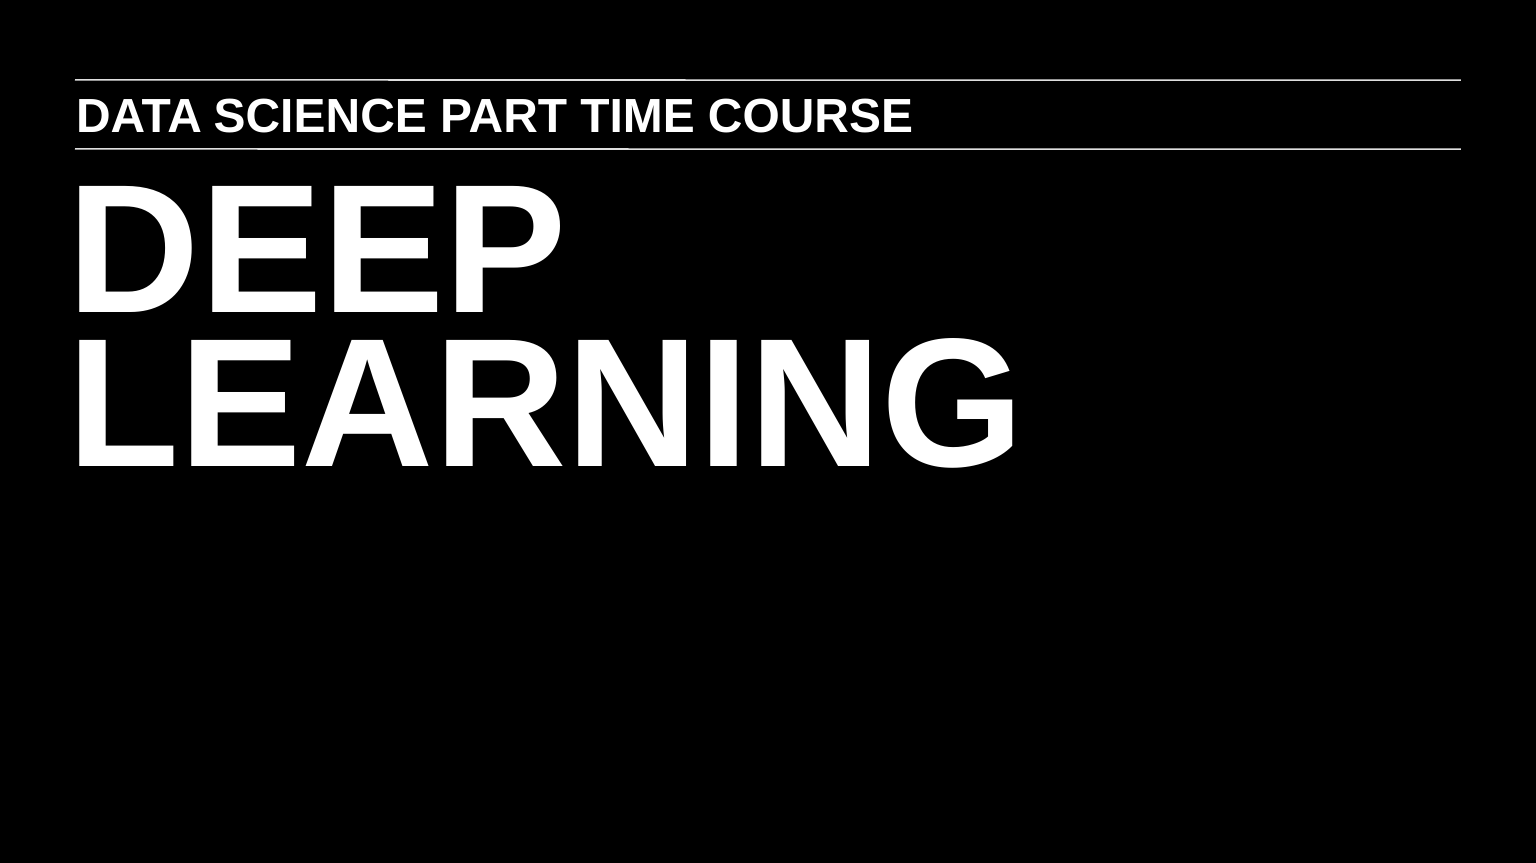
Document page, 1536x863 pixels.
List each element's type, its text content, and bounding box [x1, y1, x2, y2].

list DATA SCIENCE PART TIME COURSE [60, 80, 1112, 184]
title DEEP LEARNING [56, 182, 1440, 823]
